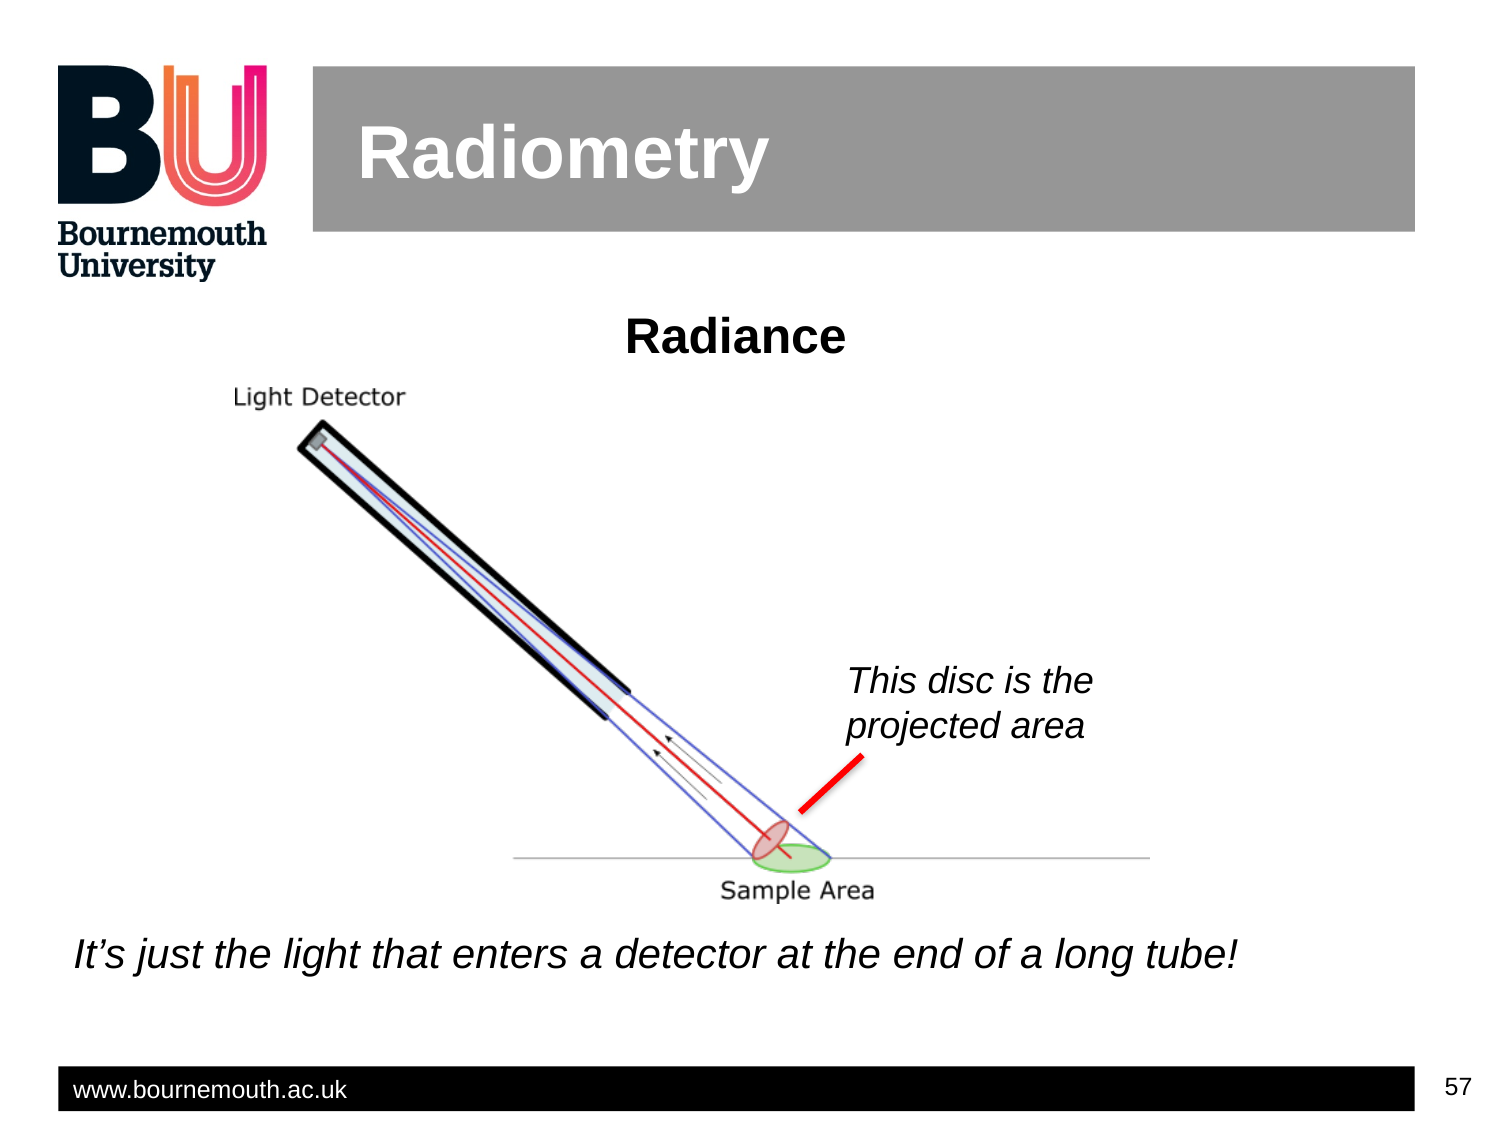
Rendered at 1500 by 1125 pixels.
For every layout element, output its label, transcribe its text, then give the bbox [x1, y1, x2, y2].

title Radiometry [312, 66, 1416, 232]
picture [235, 387, 1151, 904]
picture [58, 58, 274, 282]
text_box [799, 754, 863, 813]
list Radiance It’s just the light that enters a detector at the end of a long tube! [58, 302, 1414, 1066]
